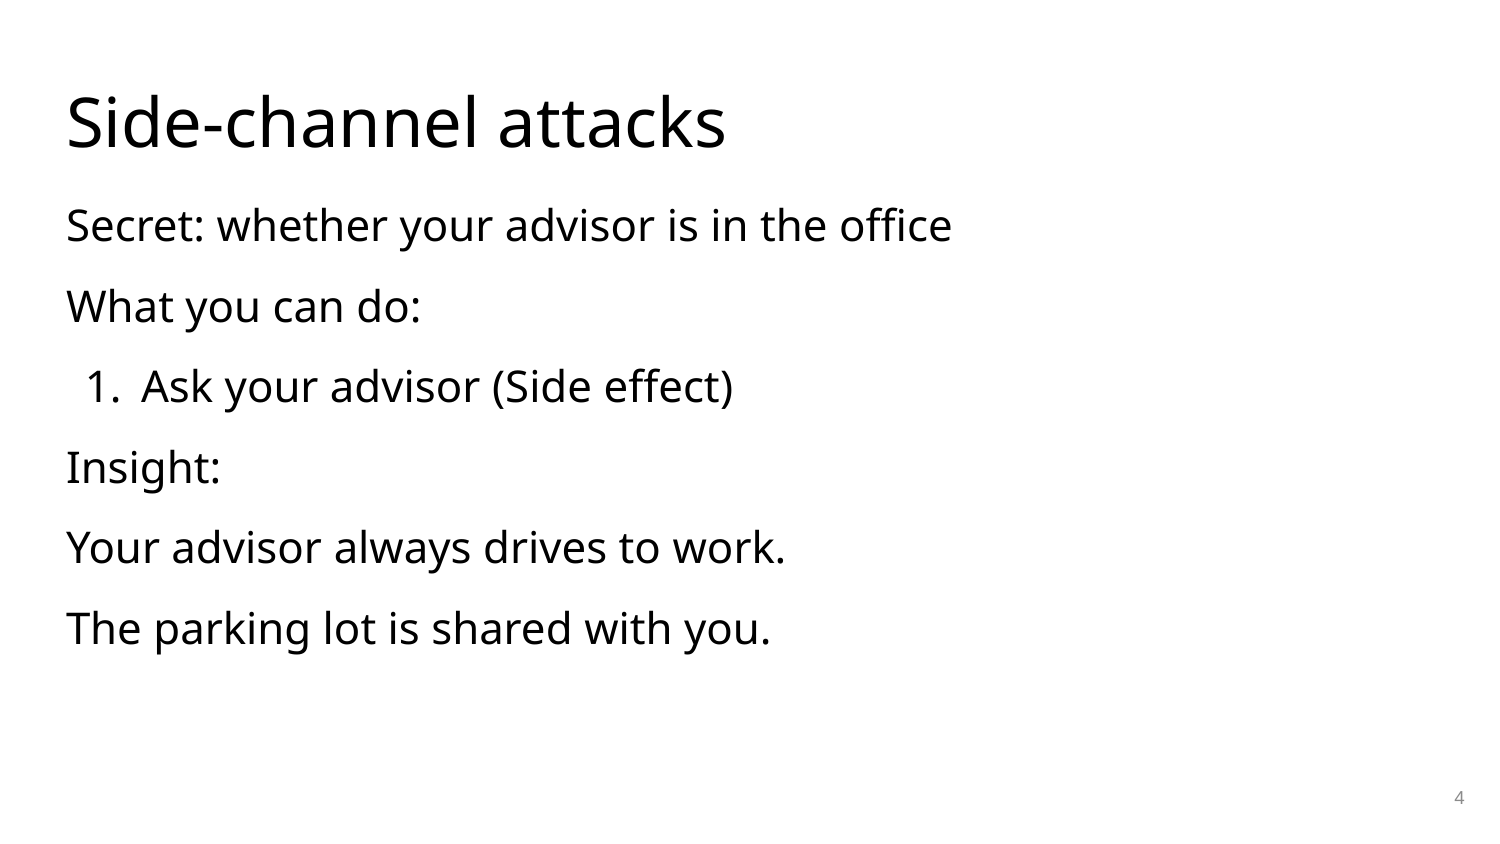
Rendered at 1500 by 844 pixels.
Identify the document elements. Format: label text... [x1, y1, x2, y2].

list Secret: whether your advisor is in the office What you can do: Ask your advisor (Side effect) Insight: Your advisor always drives to work. The parking lot is shared with you. [51, 189, 1275, 750]
title Side-channel attacks [51, 72, 1449, 167]
slide_number 4 [1389, 764, 1480, 830]
